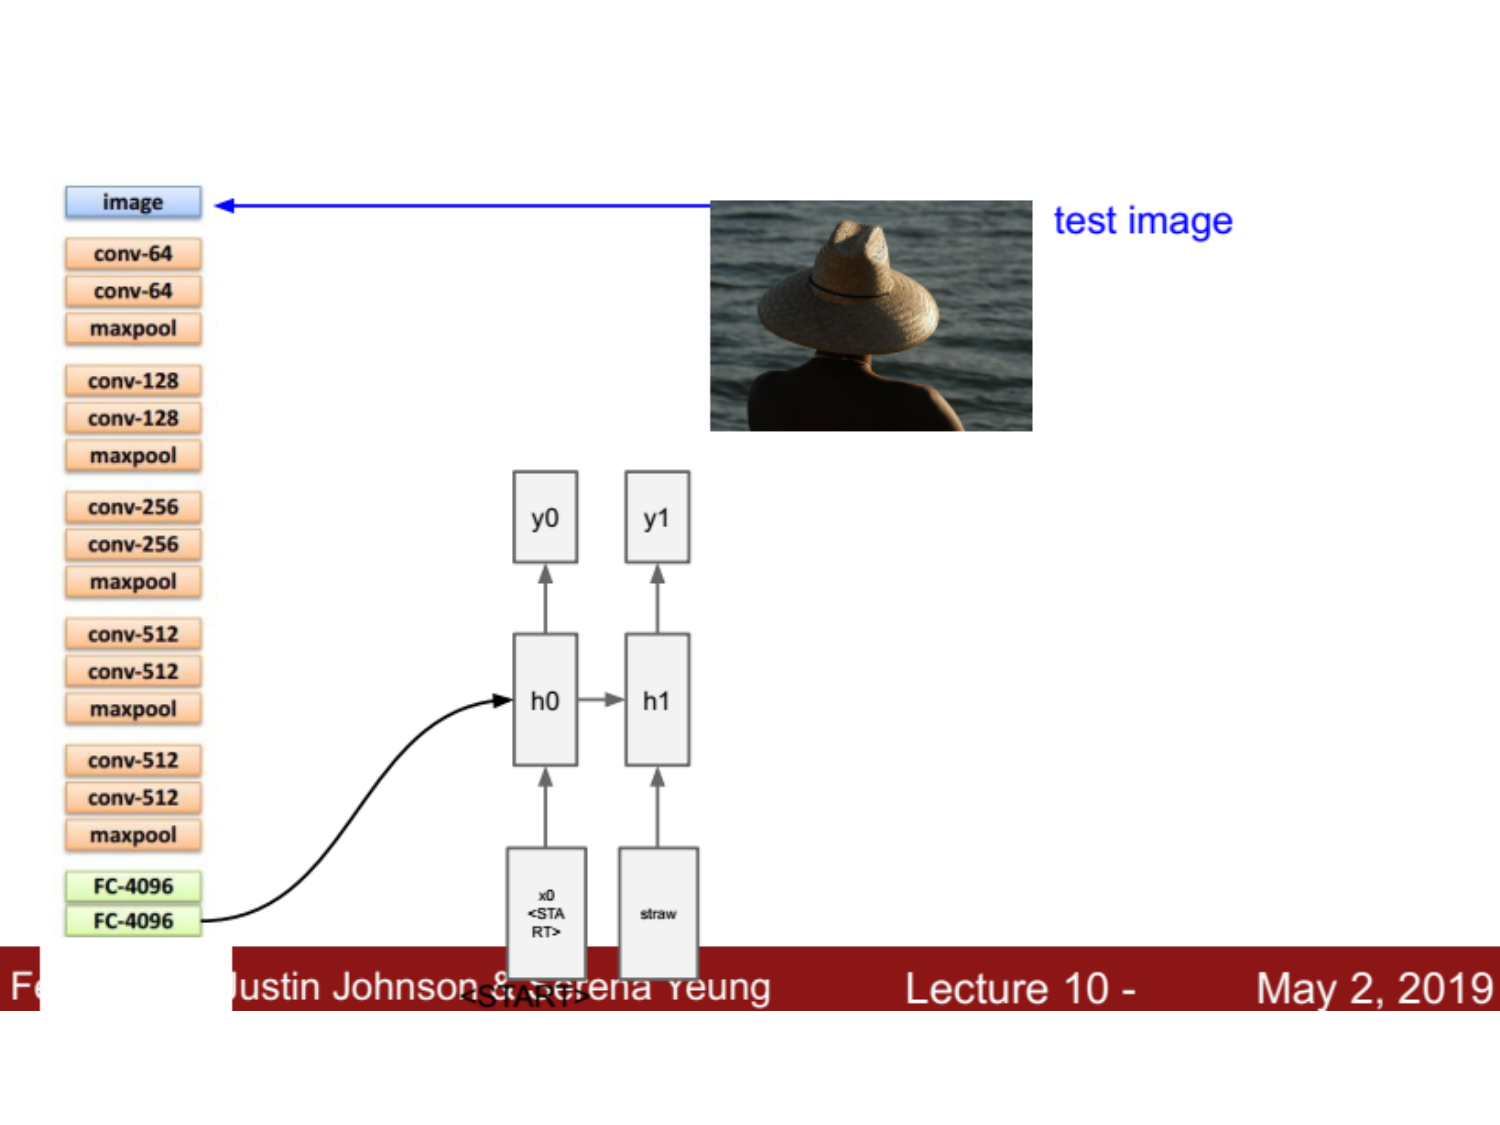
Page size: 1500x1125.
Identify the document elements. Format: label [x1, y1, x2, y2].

picture [0, 177, 1500, 1011]
